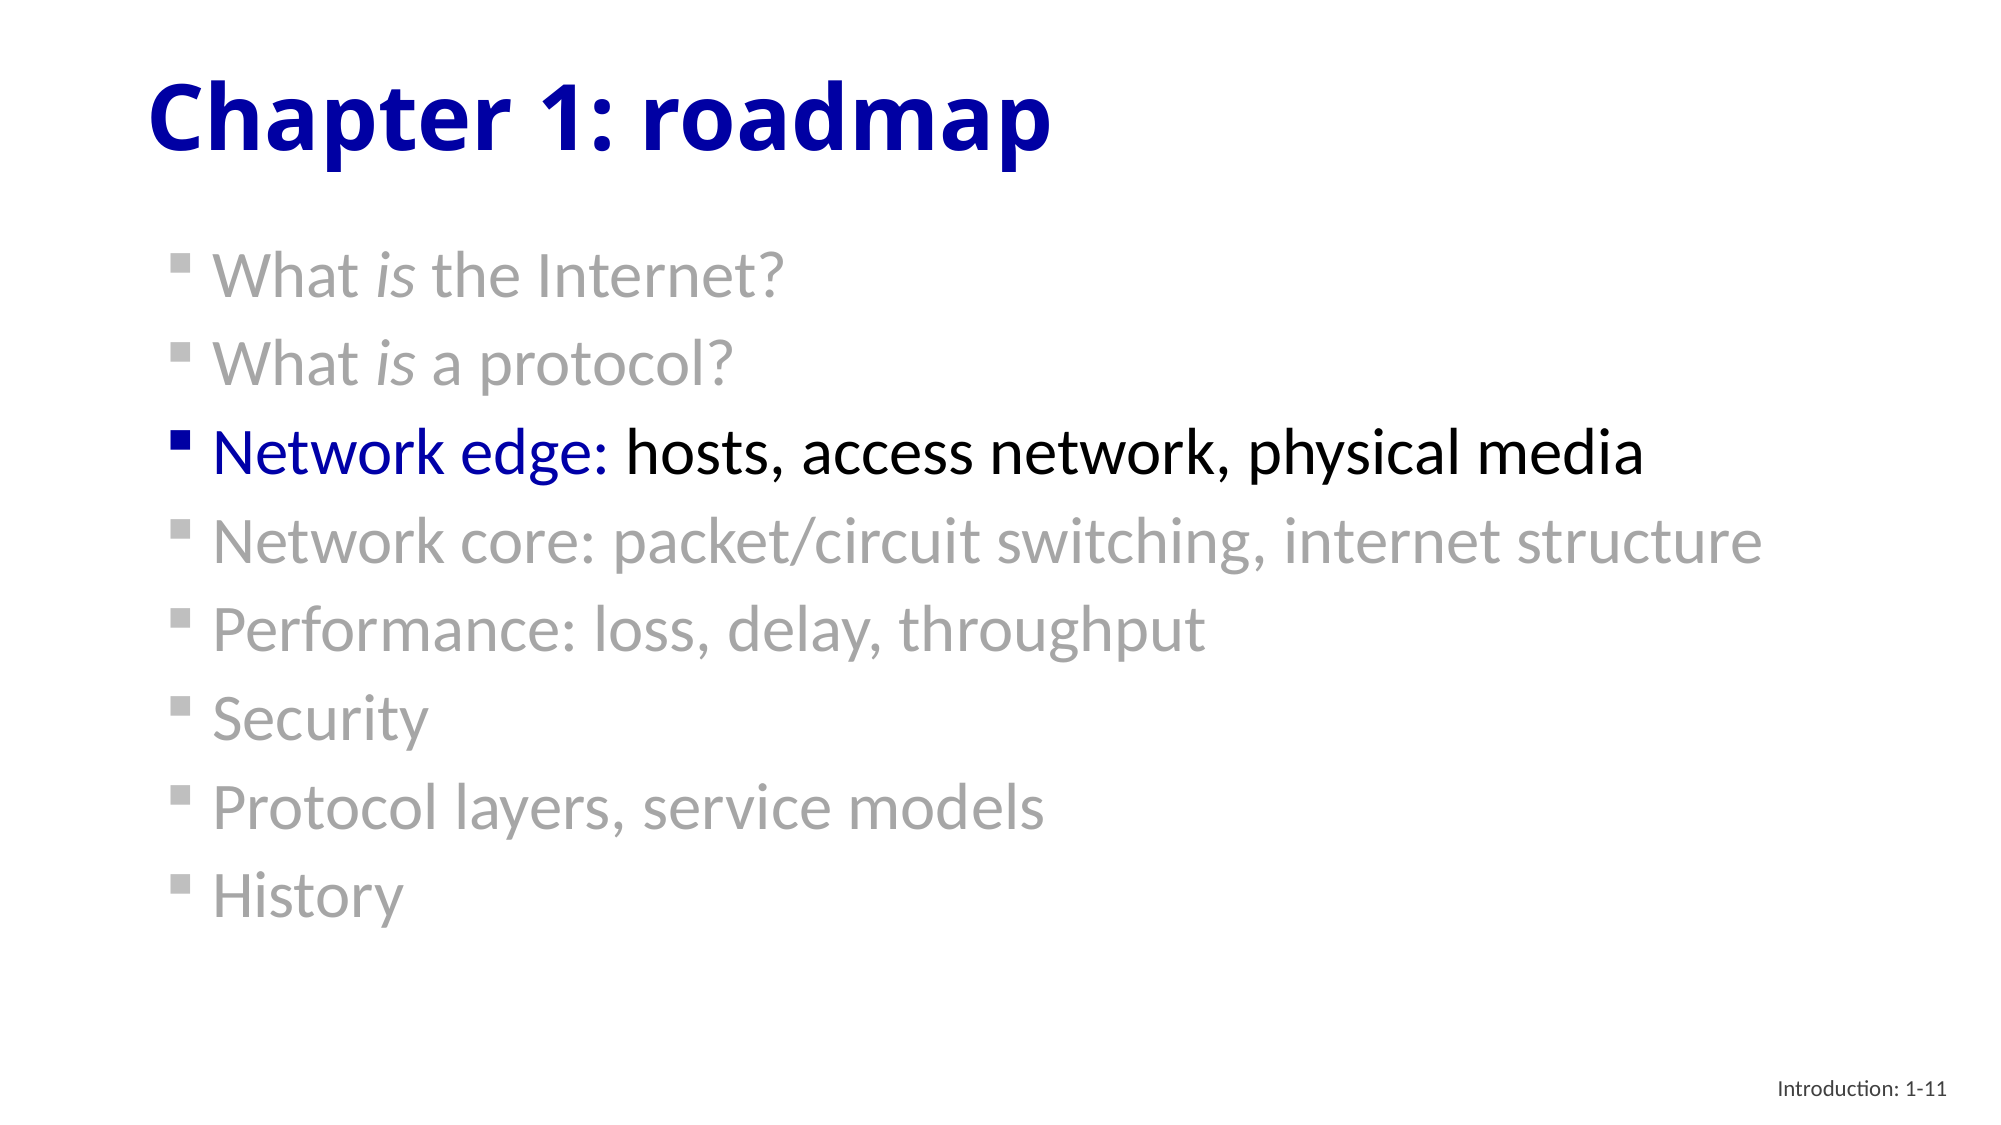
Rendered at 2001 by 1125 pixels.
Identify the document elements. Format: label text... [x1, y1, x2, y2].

list What is the Internet? What is a protocol? Network edge: hosts, access network, physical media Network core: packet/circuit switching, internet structure Performance: loss, delay, throughput Security Protocol layers, service models History [131, 231, 1880, 1057]
title Chapter 1: roadmap [131, 47, 1856, 195]
slide_number Introduction: 1-11 [1512, 1056, 1963, 1117]
